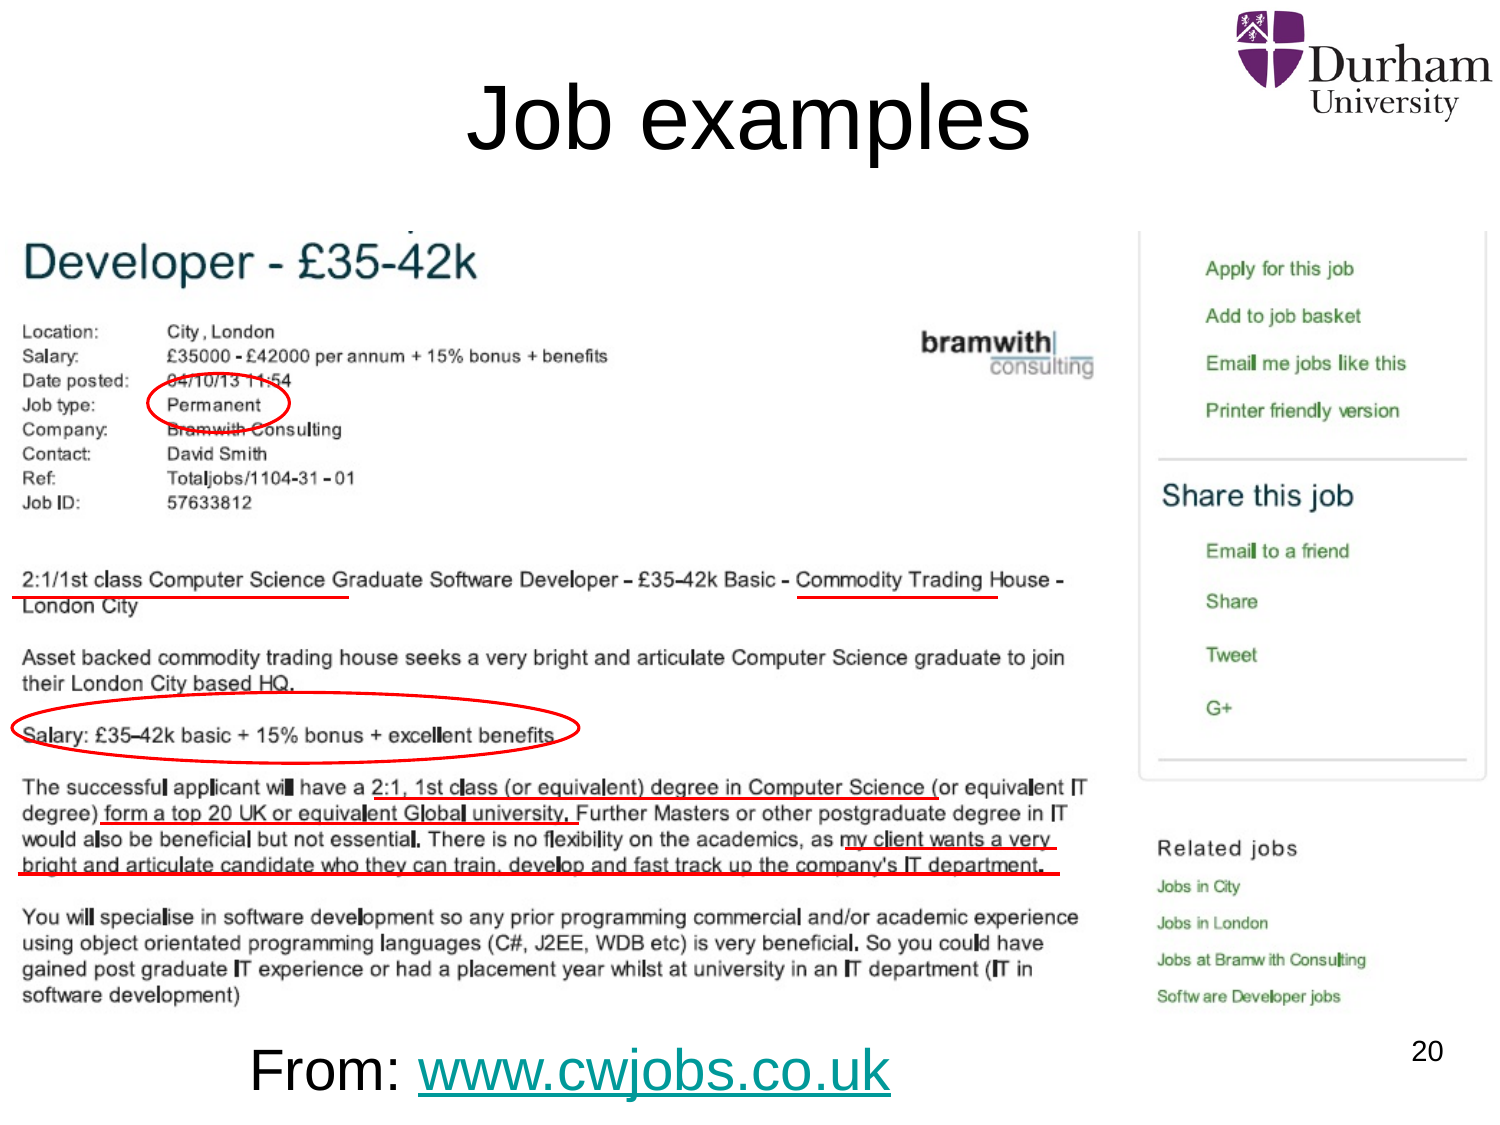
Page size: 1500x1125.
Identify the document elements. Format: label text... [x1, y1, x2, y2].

title Job examples [75, 19, 1425, 207]
picture [1233, 7, 1495, 122]
text_box 20 [1393, 1024, 1459, 1071]
text_box From: www.cwjobs.co.uk [234, 1024, 923, 1110]
picture [5, 231, 1500, 1016]
